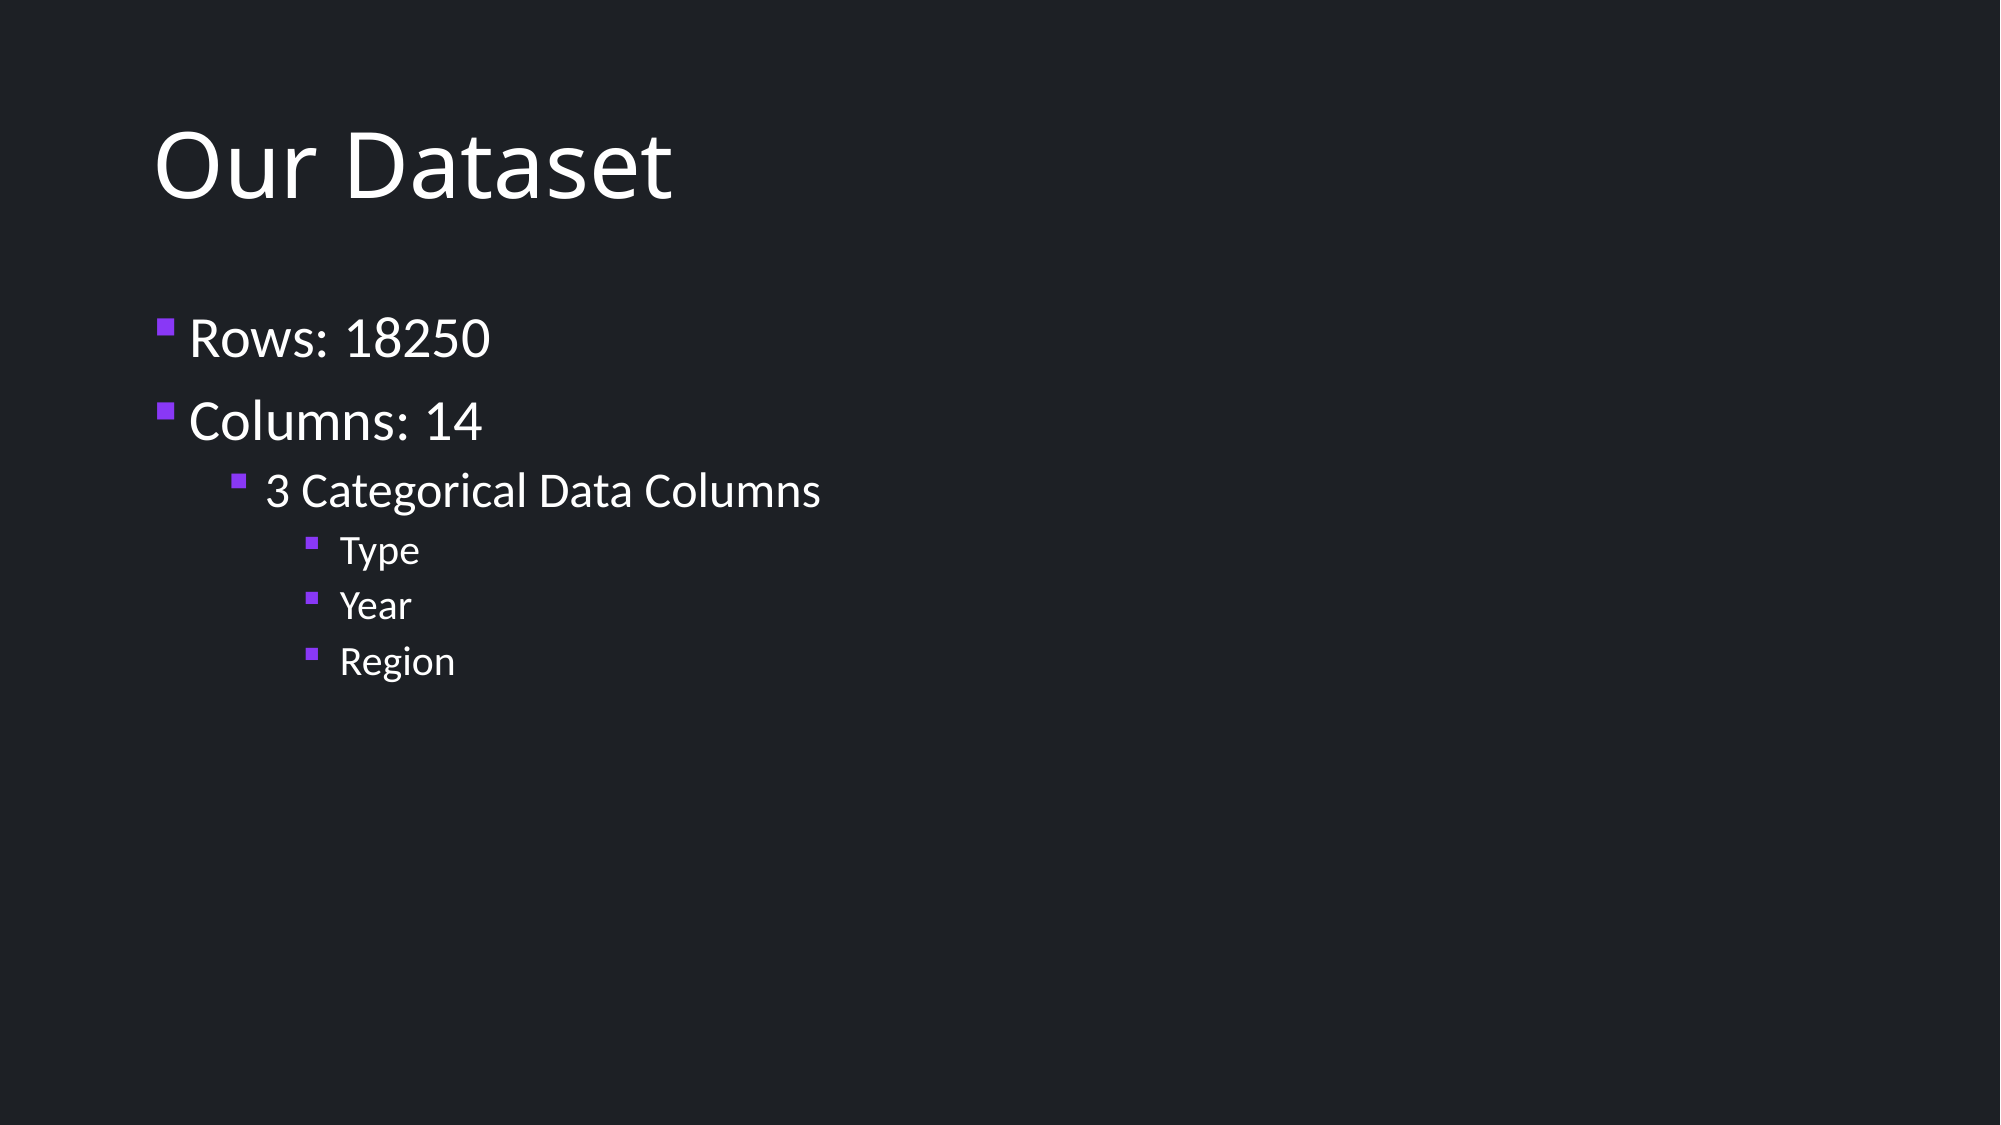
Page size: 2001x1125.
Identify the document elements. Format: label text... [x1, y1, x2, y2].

list Rows: 18250 Columns: 14 3 Categorical Data Columns Type Year Region [137, 299, 1863, 1014]
title Our Dataset [137, 59, 1863, 278]
